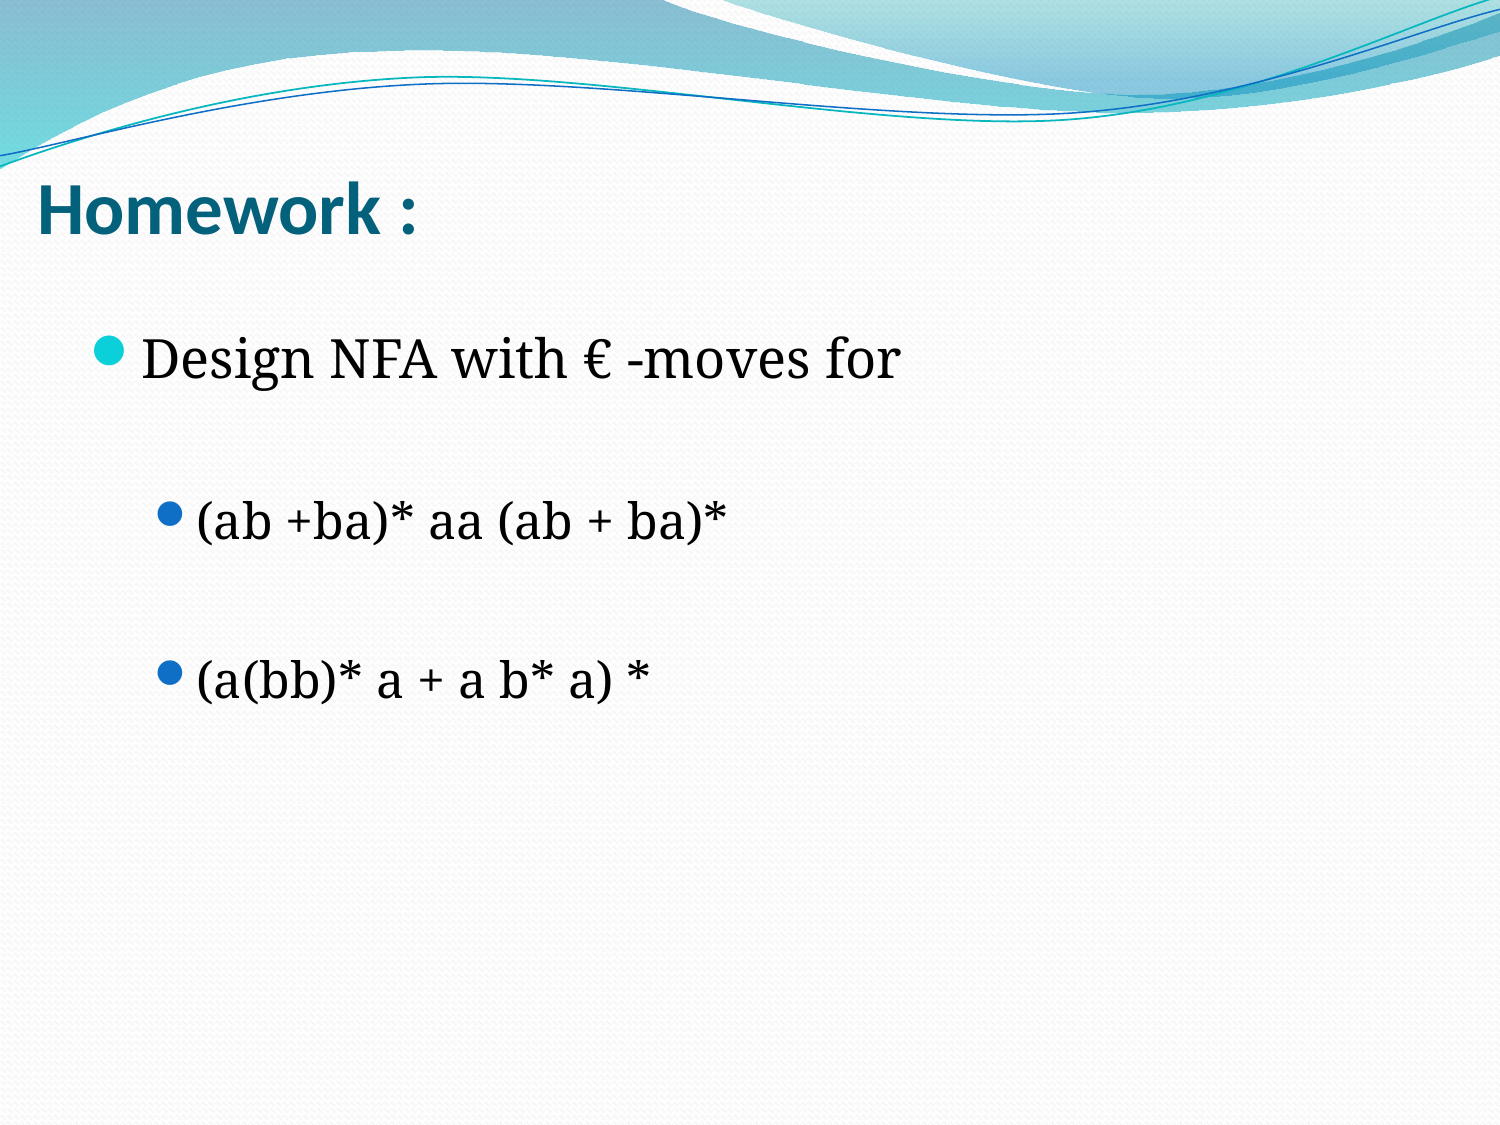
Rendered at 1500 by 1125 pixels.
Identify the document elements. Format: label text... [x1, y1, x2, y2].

title Homework : [37, 62, 1388, 250]
list Design NFA with € -moves for (ab +ba)* aa (ab + ba)* (a(bb)* a + a b* a) * [75, 317, 1425, 1038]
